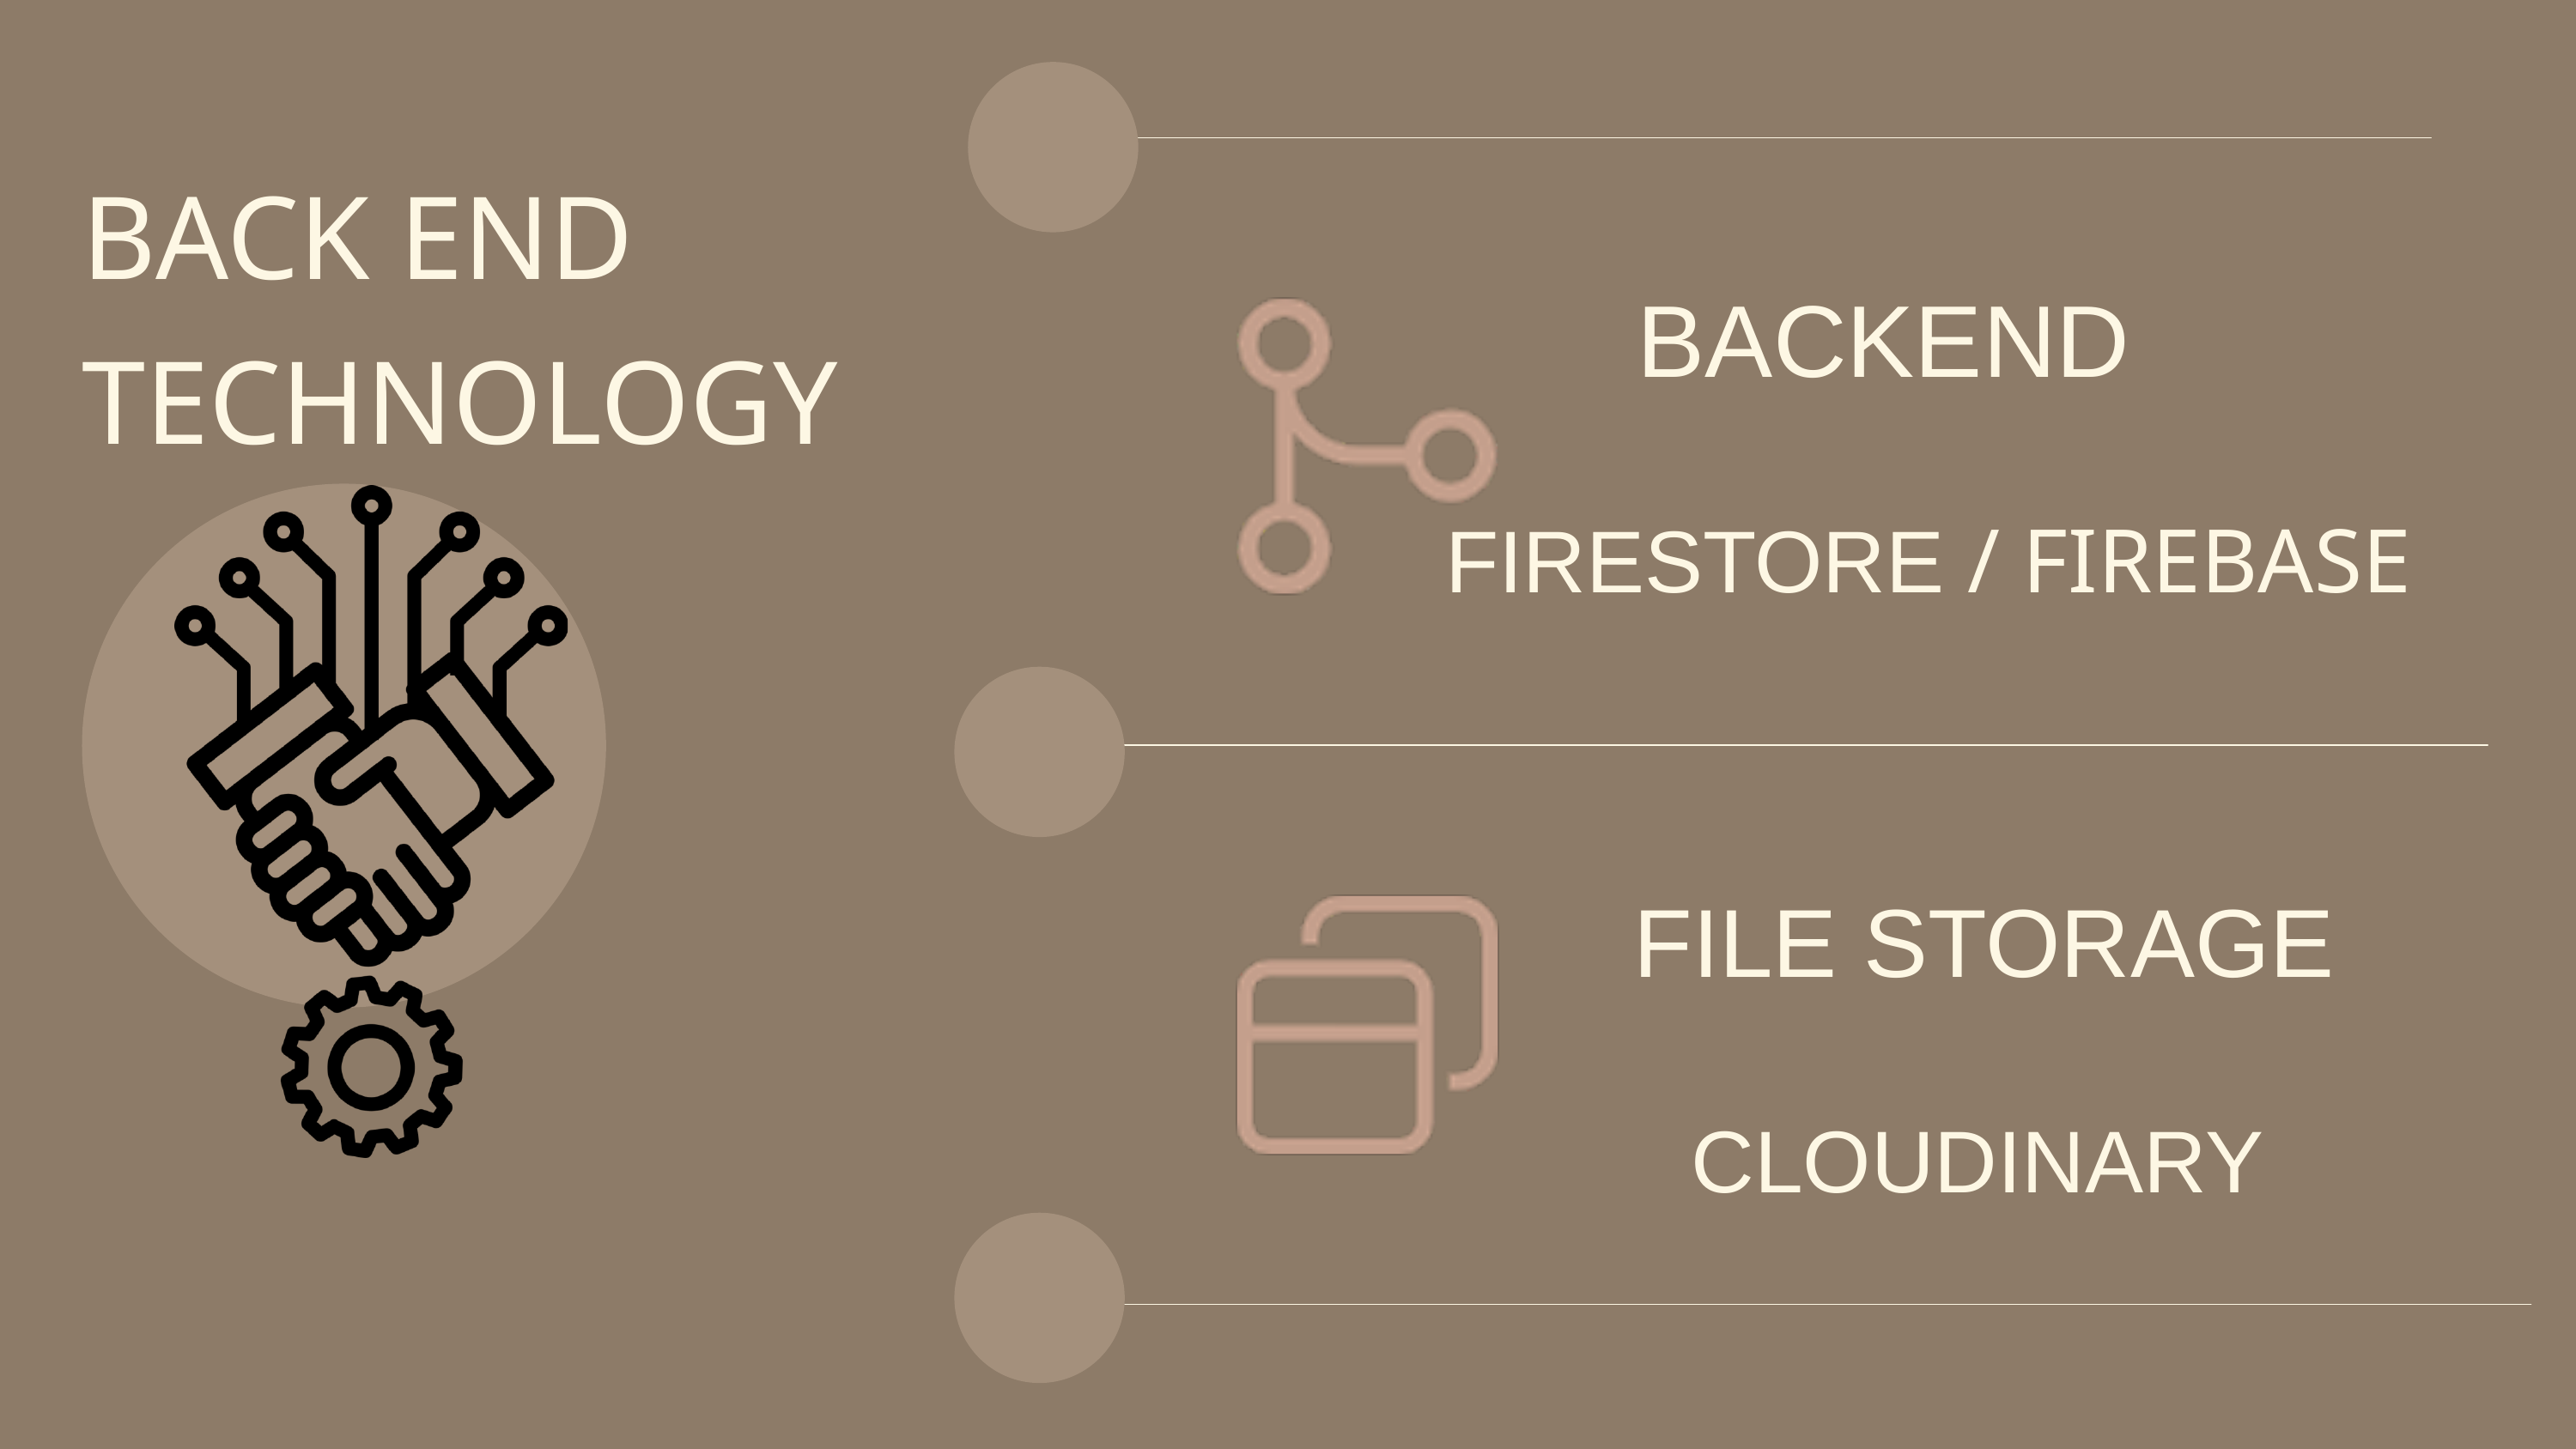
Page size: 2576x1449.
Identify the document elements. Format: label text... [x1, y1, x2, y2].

text_box BACKEND [1597, 226, 2171, 398]
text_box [954, 1206, 1126, 1384]
text_box FIRESTORE / FIREBASE [1425, 463, 2432, 610]
text_box [174, 1016, 568, 1158]
text_box [1218, 296, 1518, 598]
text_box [82, 464, 607, 1009]
text_box CLOUDINARY [1637, 1063, 2318, 1210]
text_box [954, 660, 1126, 838]
text_box BACK END TECHNOLOGY [82, 137, 1018, 468]
text_box [1235, 894, 1502, 1158]
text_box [967, 55, 1139, 233]
text_box FILE STORAGE [1557, 834, 2411, 997]
